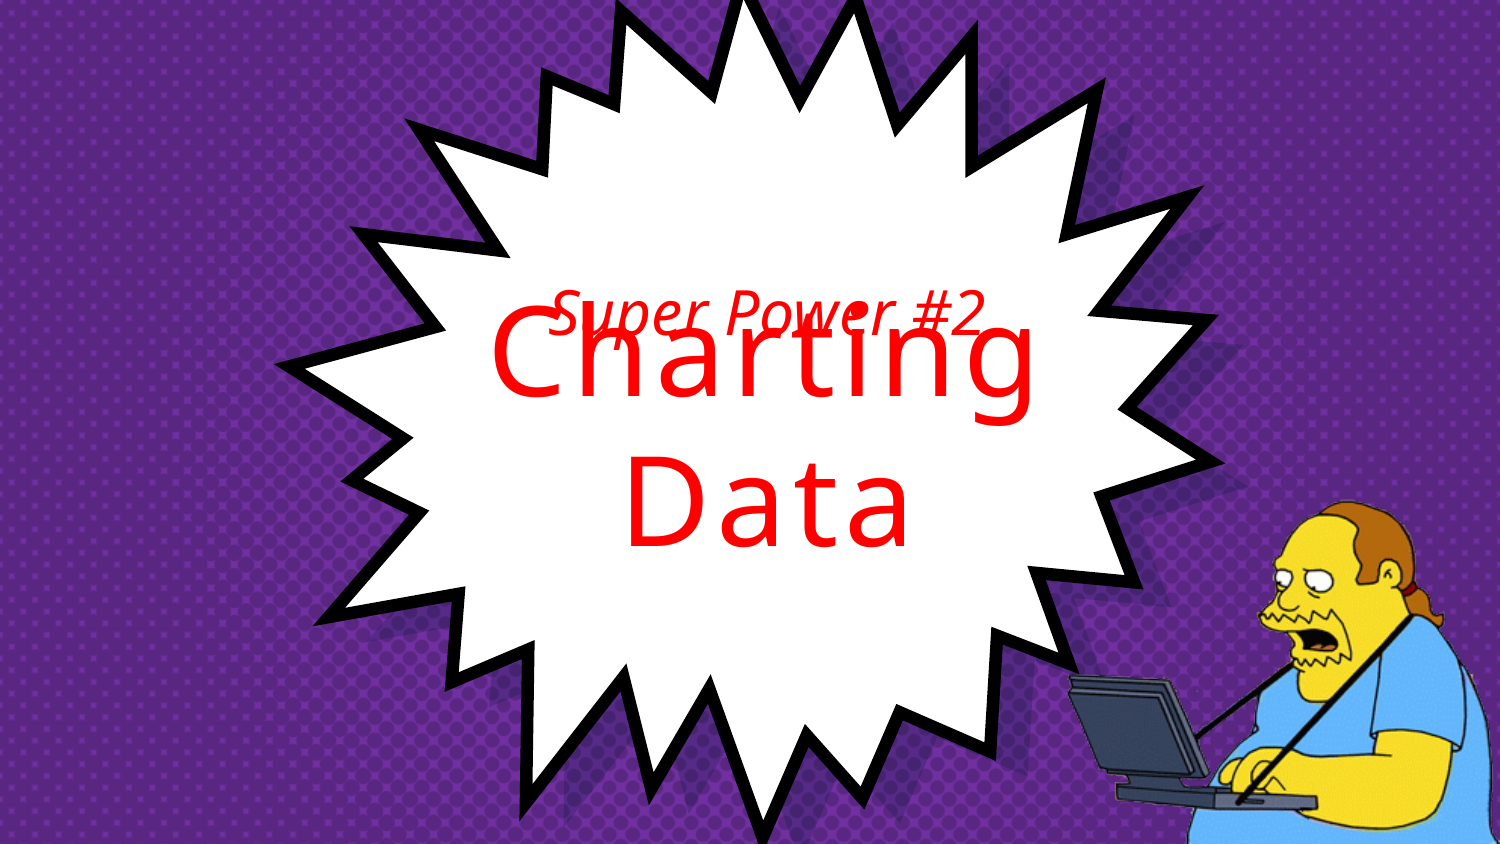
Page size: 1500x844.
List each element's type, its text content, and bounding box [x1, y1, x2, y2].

picture [1062, 497, 1500, 844]
text_box Super Power #2 [458, 258, 1077, 264]
text_box Charting Data [377, 264, 1158, 580]
